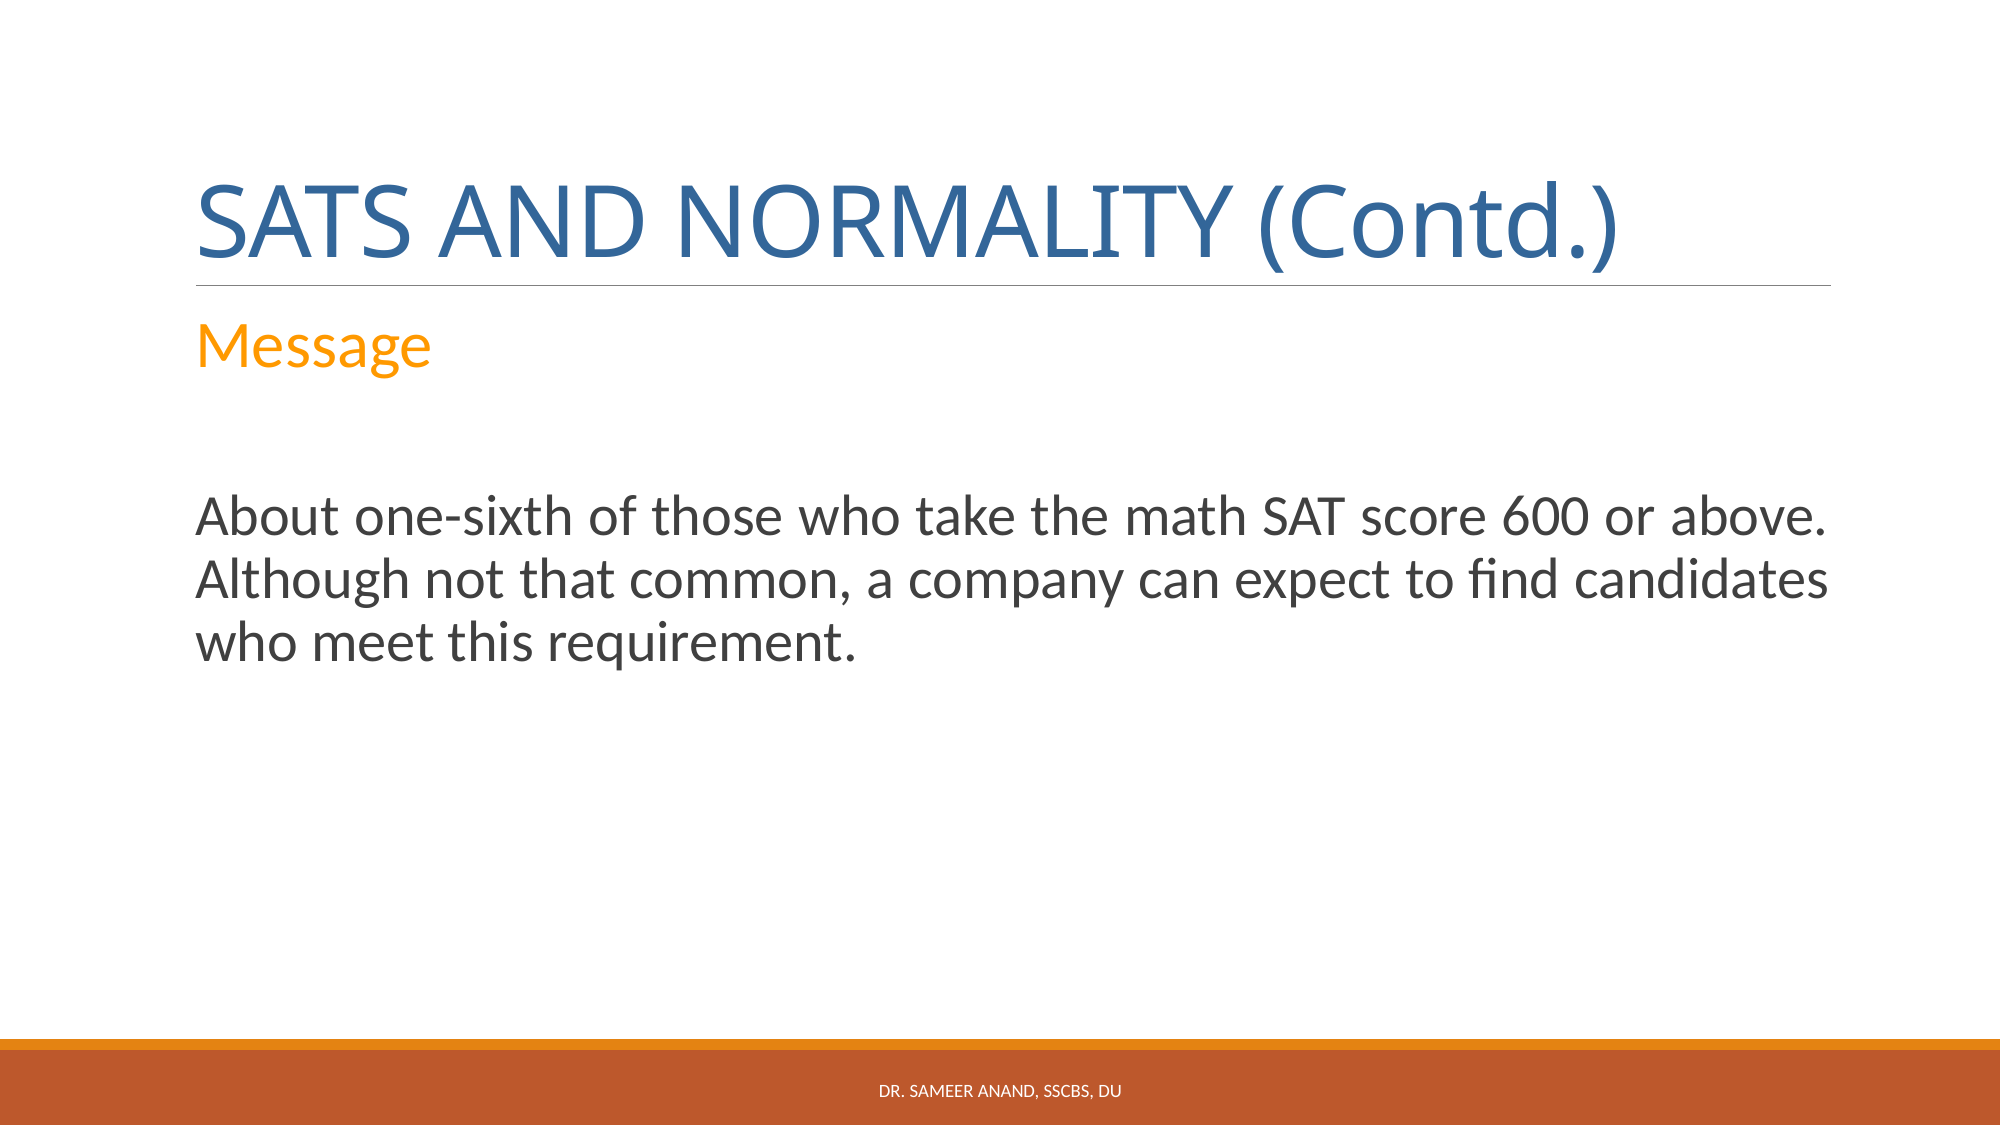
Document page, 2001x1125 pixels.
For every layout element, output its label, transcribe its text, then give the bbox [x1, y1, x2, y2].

footer Dr. Sameer Anand, SSCBS, DU [604, 1059, 1396, 1120]
title SATS AND NORMALITY (Contd.) [180, 47, 1830, 285]
list Message About one-sixth of those who take the math SAT score 600 or above. Although not that common, a company can expect to find candidates who meet this requirement. [180, 302, 1830, 963]
